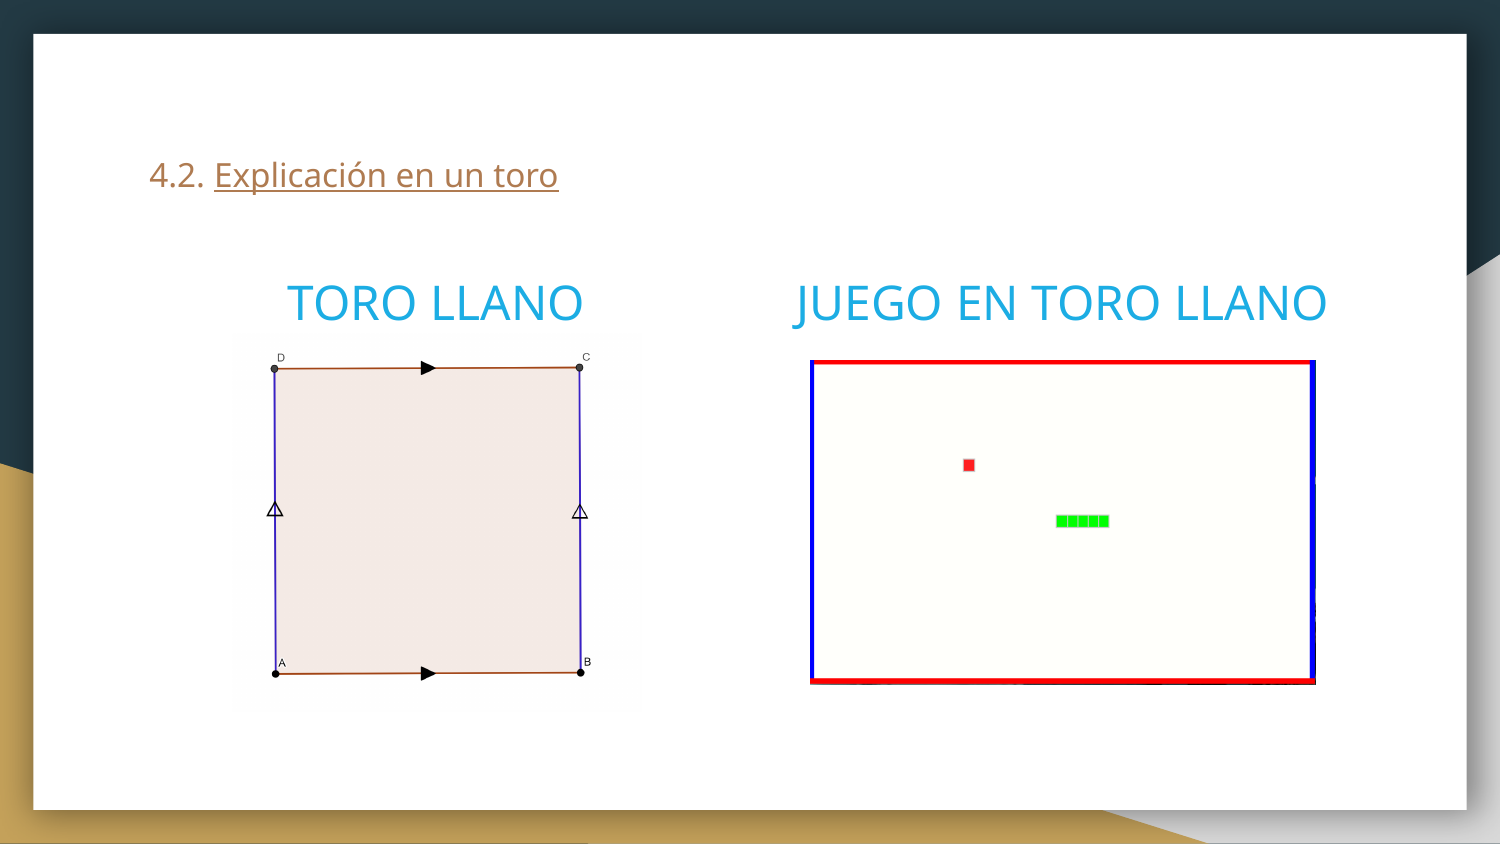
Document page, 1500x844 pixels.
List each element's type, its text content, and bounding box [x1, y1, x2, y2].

list TORO LLANO [134, 264, 739, 729]
picture [810, 359, 1316, 686]
list JUEGO EN TORO LLANO [760, 264, 1366, 729]
picture [231, 333, 642, 712]
title 4.2. Explicación en un toro [134, 138, 1366, 296]
